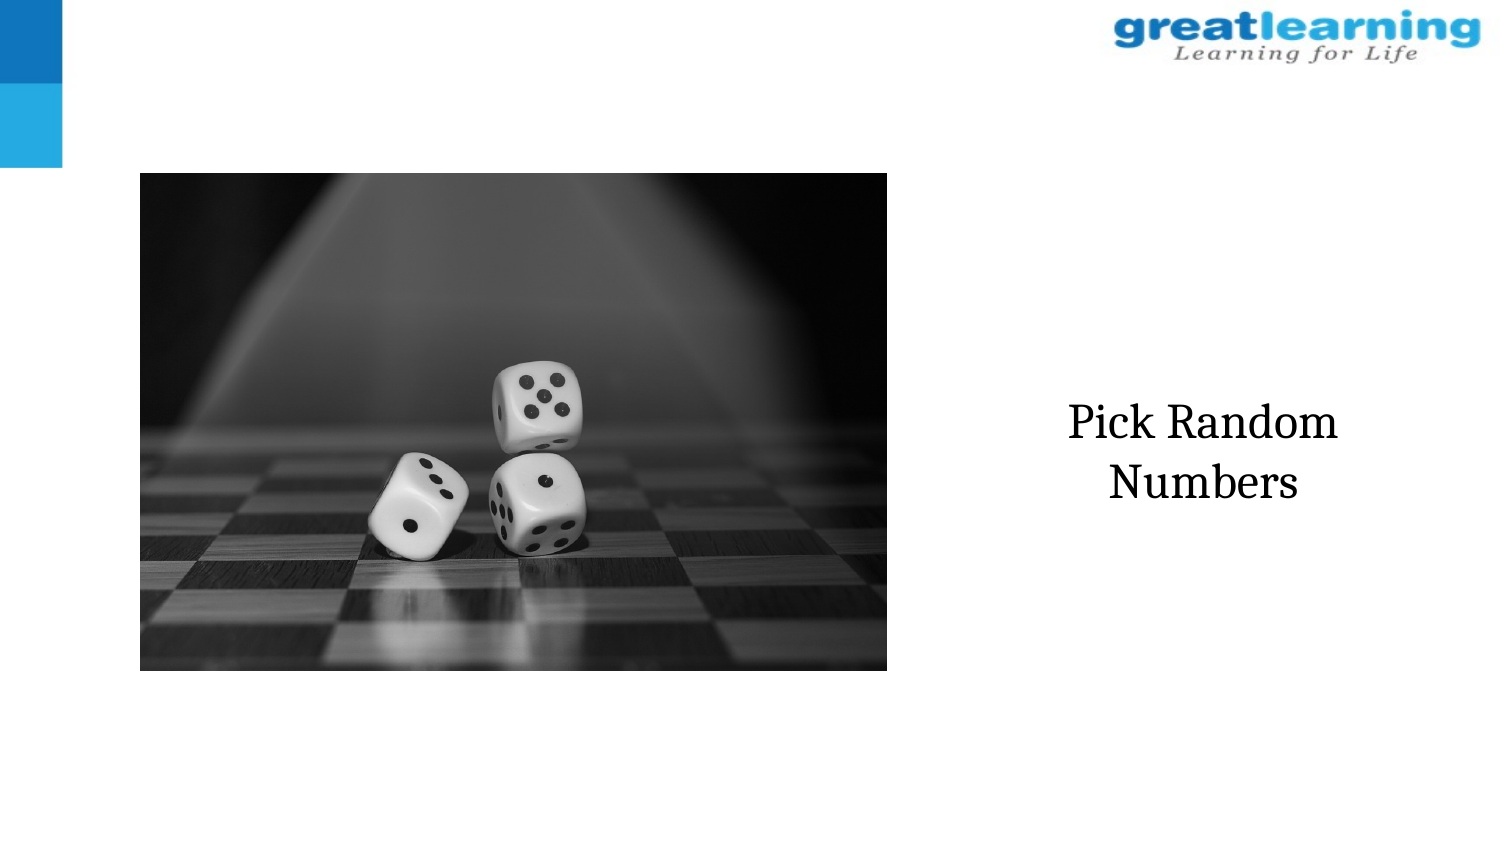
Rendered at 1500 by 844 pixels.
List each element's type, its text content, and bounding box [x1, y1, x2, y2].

picture [0, 0, 1500, 844]
text_box Pick Random Numbers [963, 373, 1443, 553]
